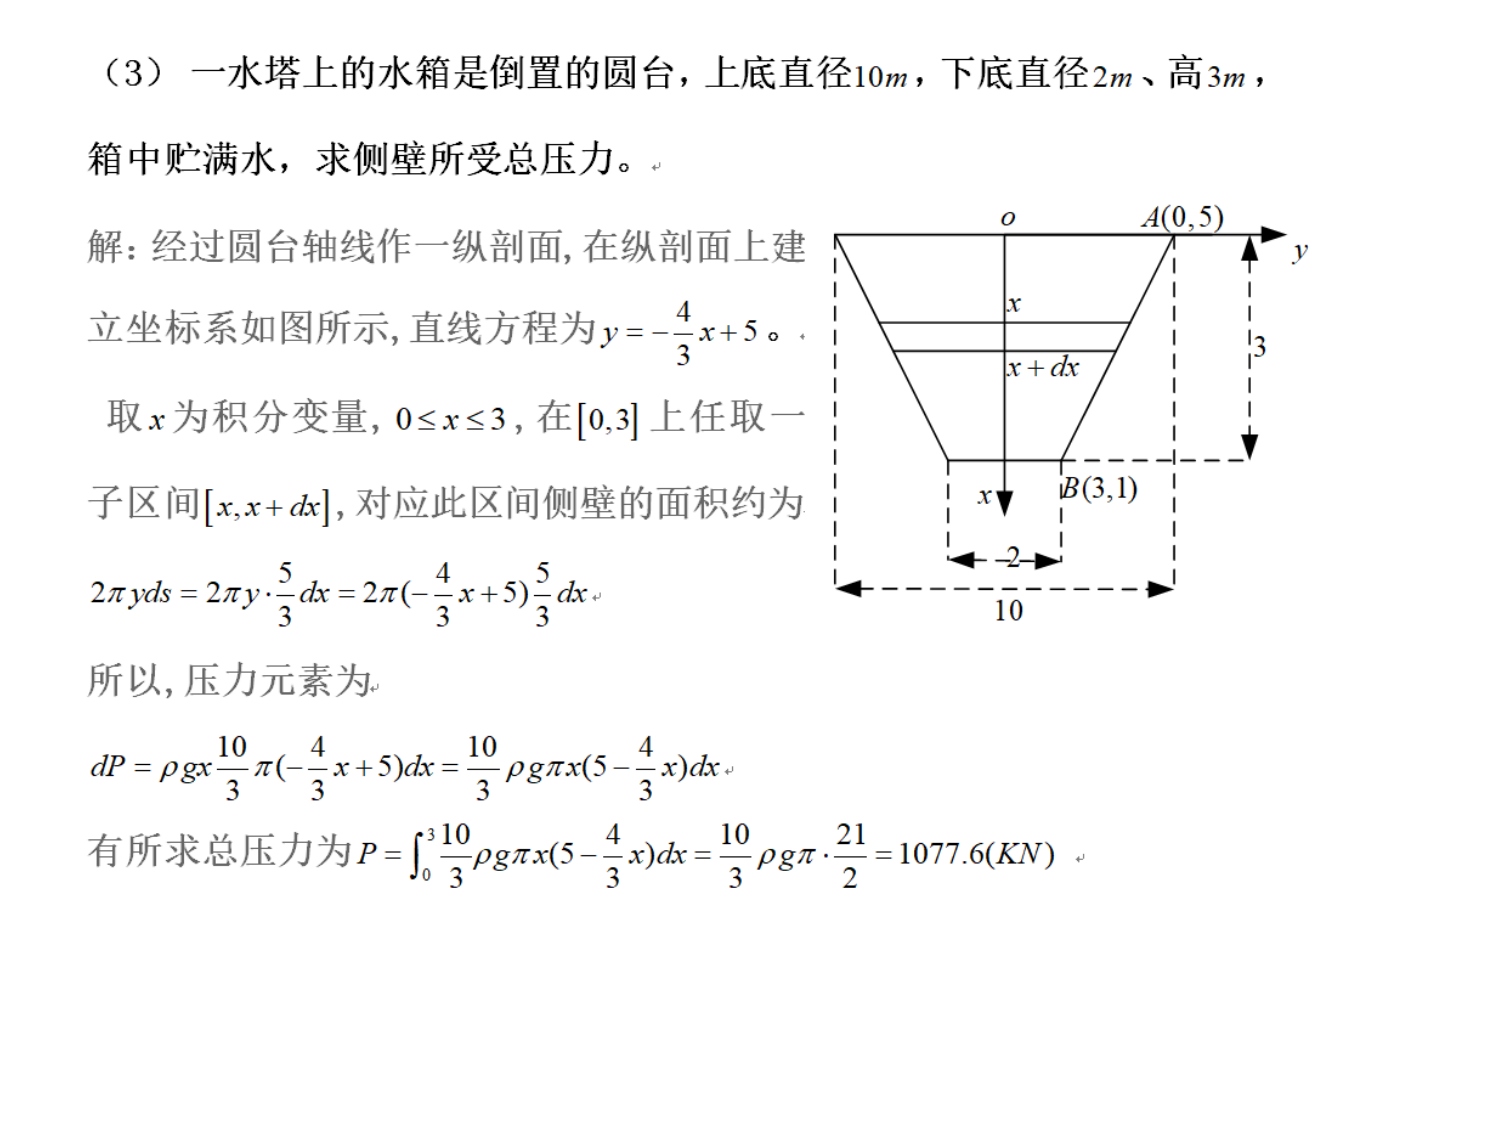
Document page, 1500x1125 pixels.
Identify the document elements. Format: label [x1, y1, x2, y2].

picture [52, 42, 1337, 906]
